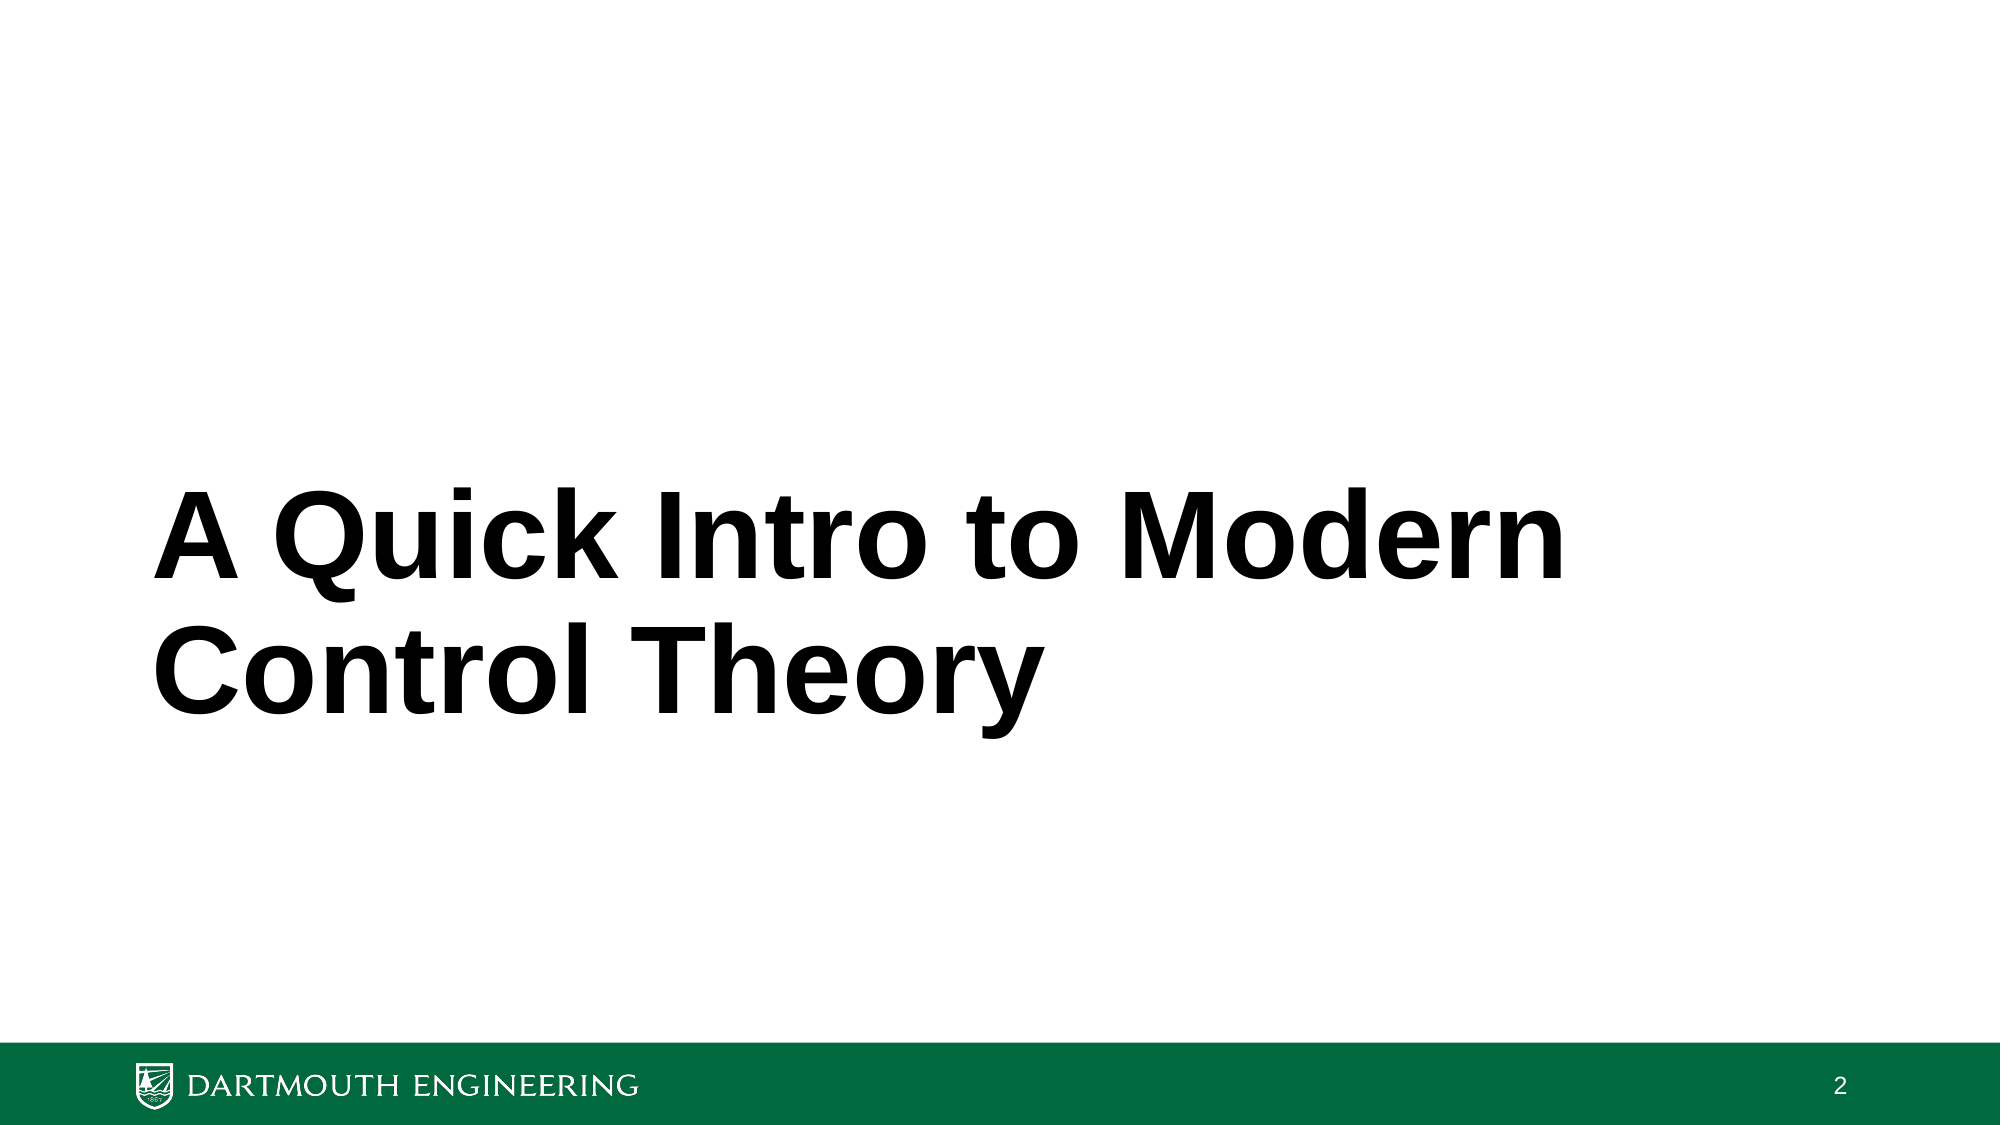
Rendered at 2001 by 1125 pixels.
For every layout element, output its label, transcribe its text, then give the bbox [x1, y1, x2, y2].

slide_number 2 [1780, 1054, 1863, 1115]
picture [136, 1063, 639, 1110]
title A Quick Intro to Modern Control Theory [136, 280, 1862, 749]
